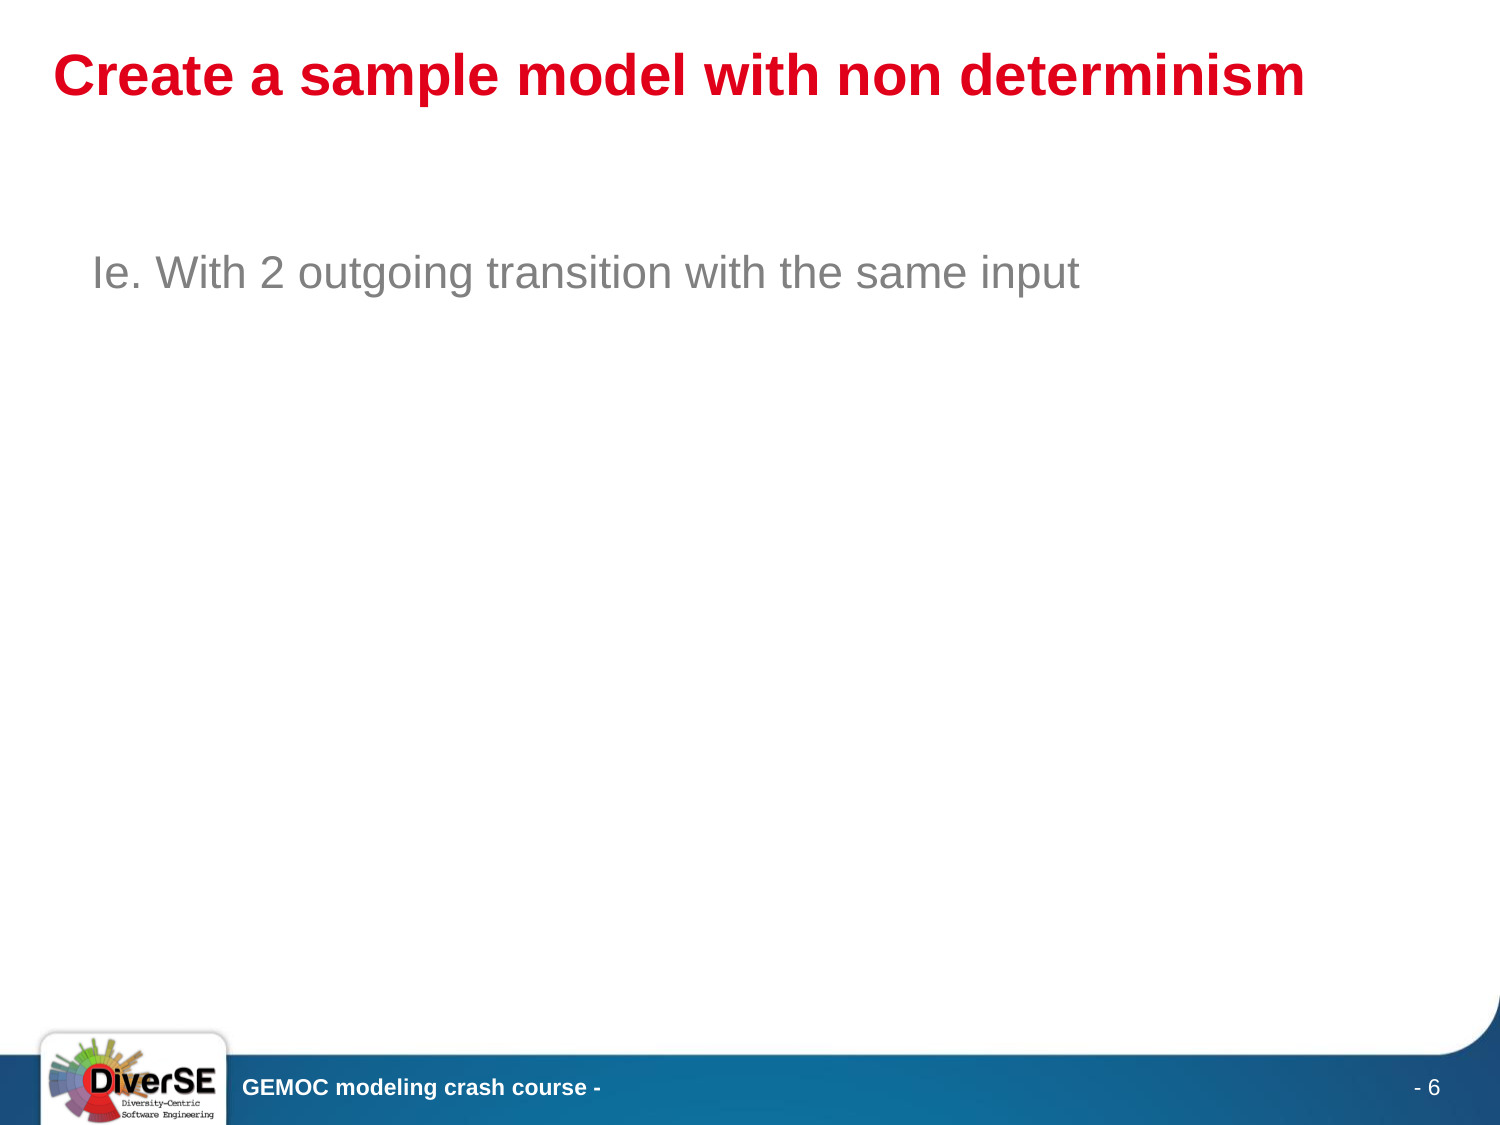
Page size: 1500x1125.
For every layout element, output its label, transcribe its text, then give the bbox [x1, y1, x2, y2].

slide_number - 6 [1413, 1064, 1500, 1110]
picture [0, 947, 1500, 1125]
list Ie. With 2 outgoing transition with the same input [76, 196, 1436, 1000]
footer GEMOC modeling crash course - [242, 1064, 1078, 1110]
title Create a sample model with non determinism [52, 18, 1459, 126]
